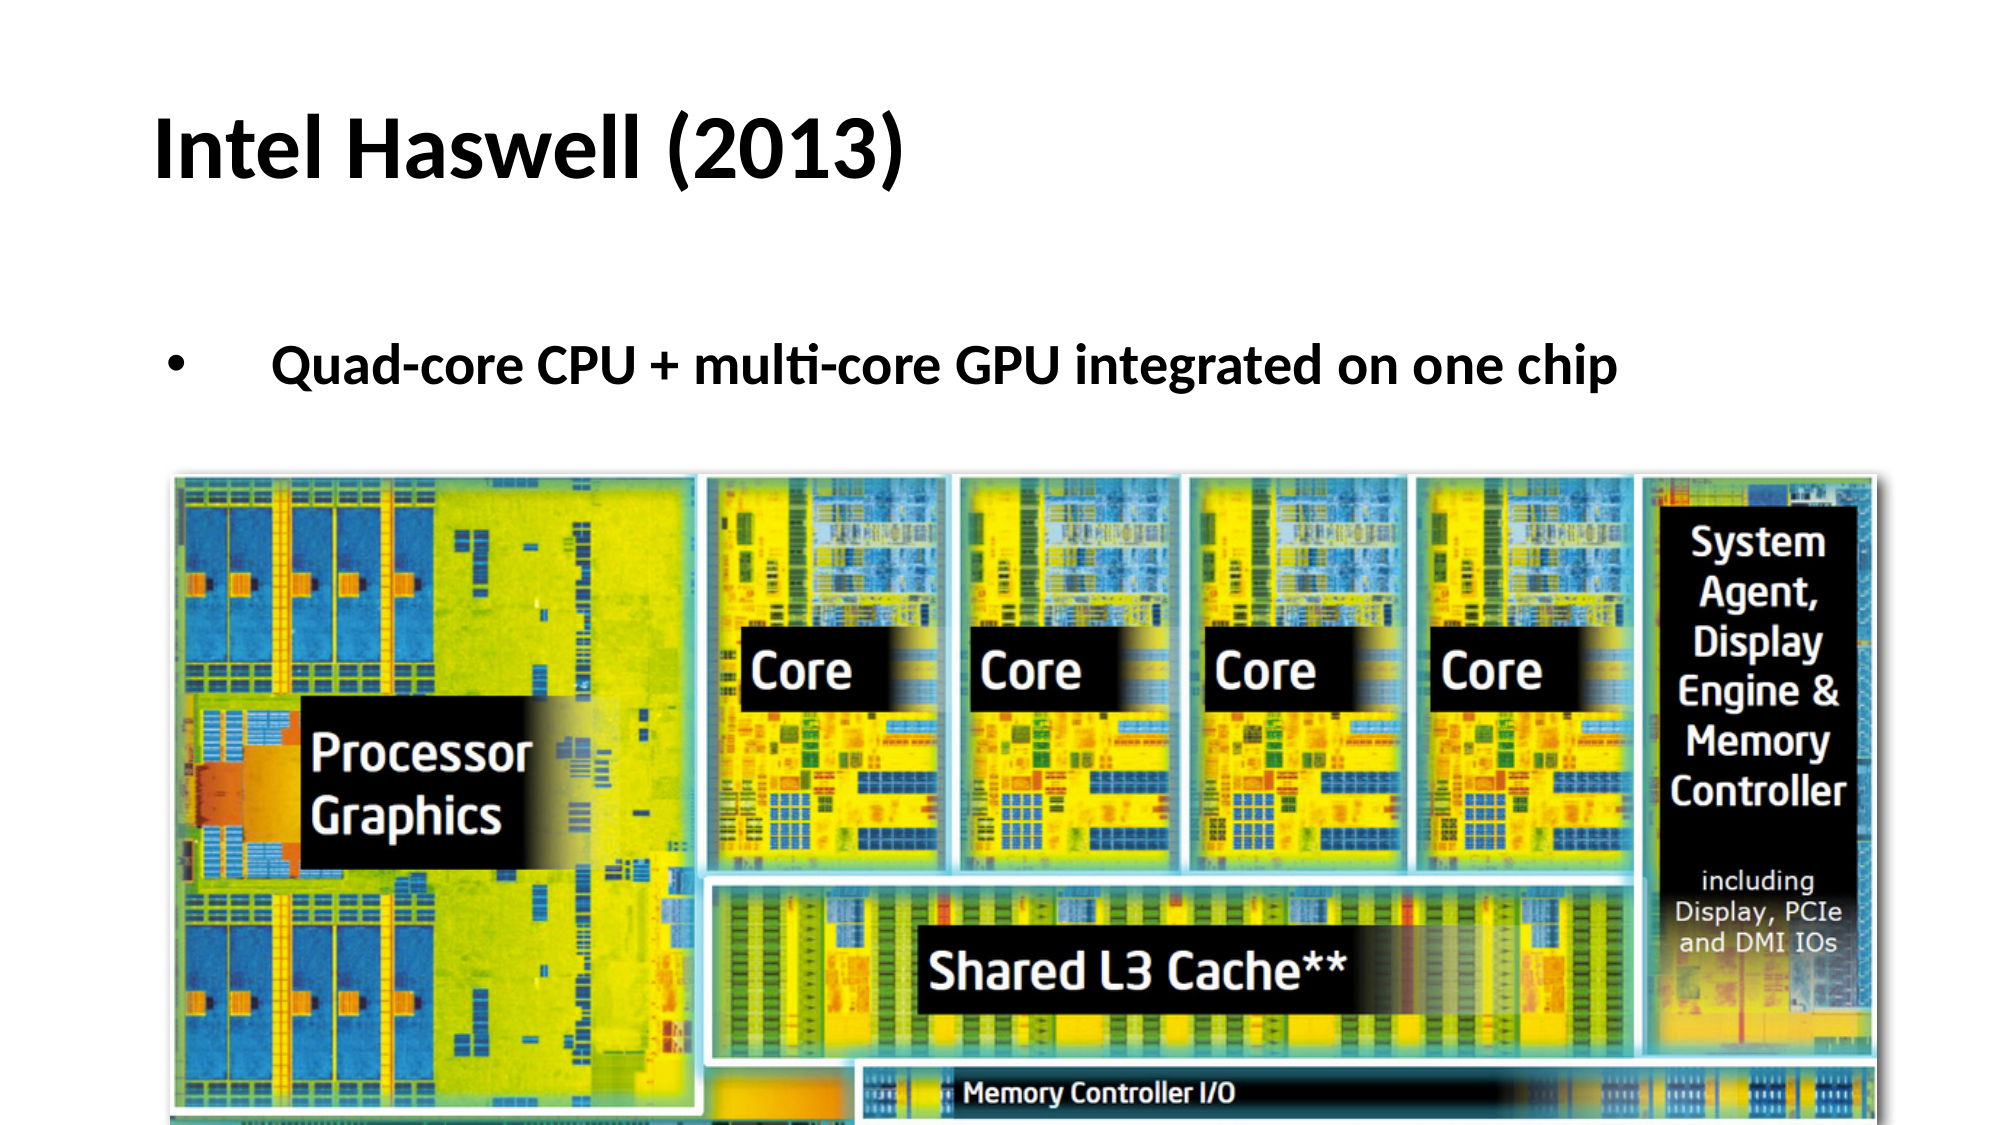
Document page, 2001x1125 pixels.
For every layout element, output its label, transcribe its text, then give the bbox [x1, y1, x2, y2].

picture [170, 474, 1877, 1125]
text_box Intel Haswell (2013) [137, 92, 1845, 276]
text_box Quad-core CPU + multi-core GPU integrated on one chip [20, 327, 1728, 475]
